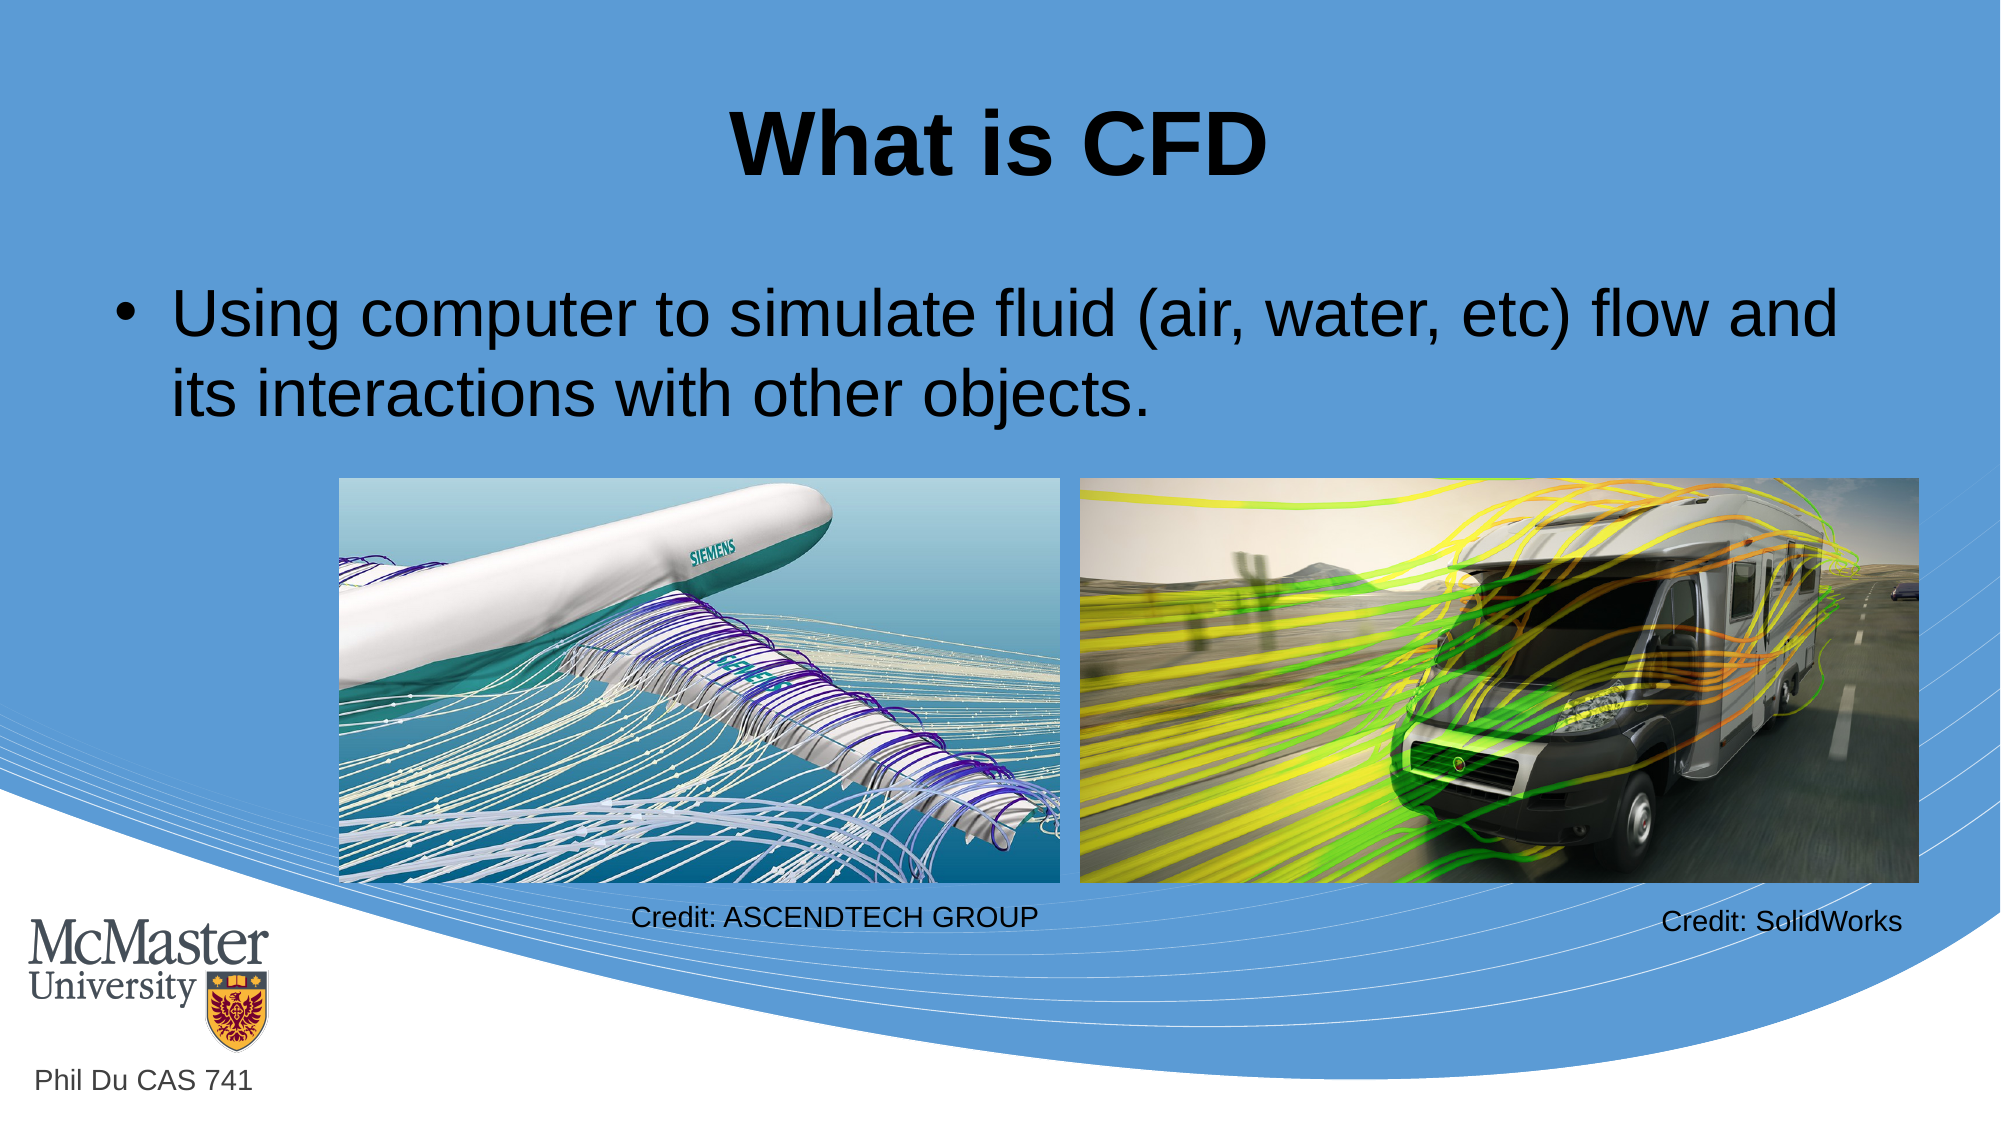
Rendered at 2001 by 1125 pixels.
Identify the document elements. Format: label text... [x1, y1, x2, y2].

text_box Credit: SolidWorks [1646, 894, 1919, 945]
picture [338, 477, 1060, 884]
text_box Credit: ASCENDTECH GROUP [615, 891, 1060, 942]
text_box Phil Du CAS 741 [19, 1053, 269, 1104]
title What is CFD [99, 45, 1900, 233]
picture [28, 919, 269, 1053]
picture [1080, 477, 1919, 884]
list Using computer to simulate fluid (air, water, etc) flow and its interactions with other objects. [99, 262, 1900, 1005]
